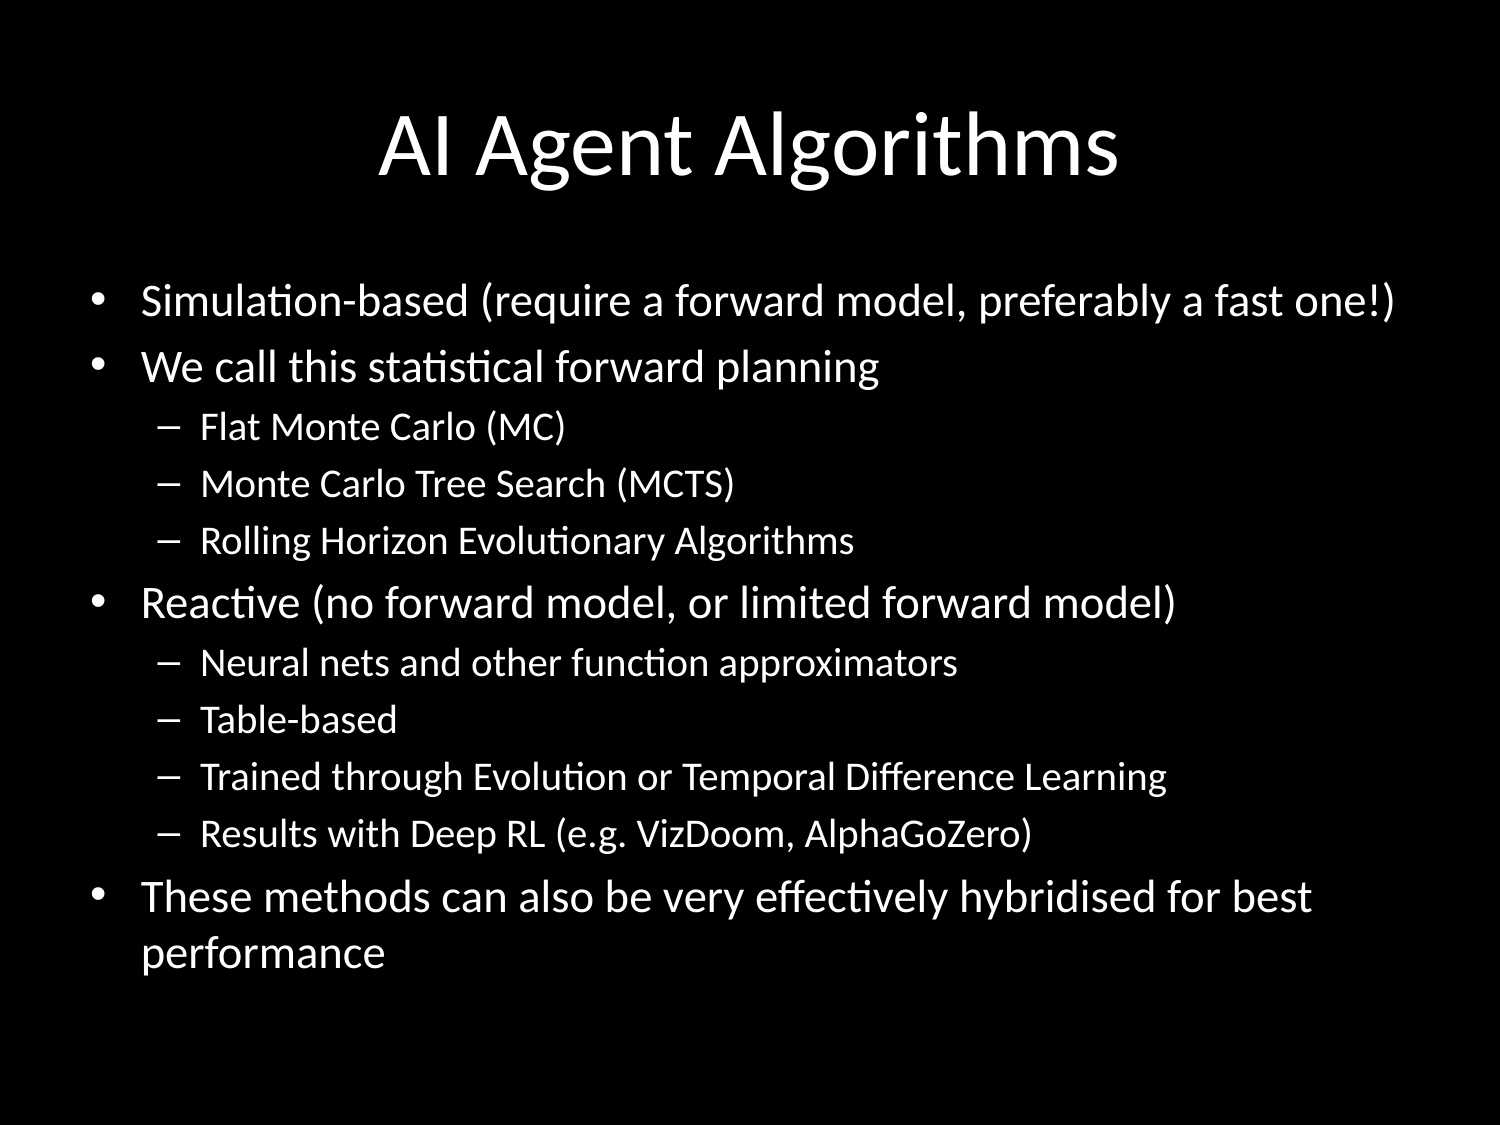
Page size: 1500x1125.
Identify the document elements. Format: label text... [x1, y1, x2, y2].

title AI Agent Algorithms [75, 45, 1425, 233]
list Simulation-based (require a forward model, preferably a fast one!) We call this statistical forward planning Flat Monte Carlo (MC) Monte Carlo Tree Search (MCTS) Rolling Horizon Evolutionary Algorithms Reactive (no forward model, or limited forward model) Neural nets and other function approximators Table-based Trained through Evolution or Temporal Difference Learning Results with Deep RL (e.g. VizDoom, AlphaGoZero) These methods can also be very effectively hybridised for best performance [75, 262, 1425, 1005]
